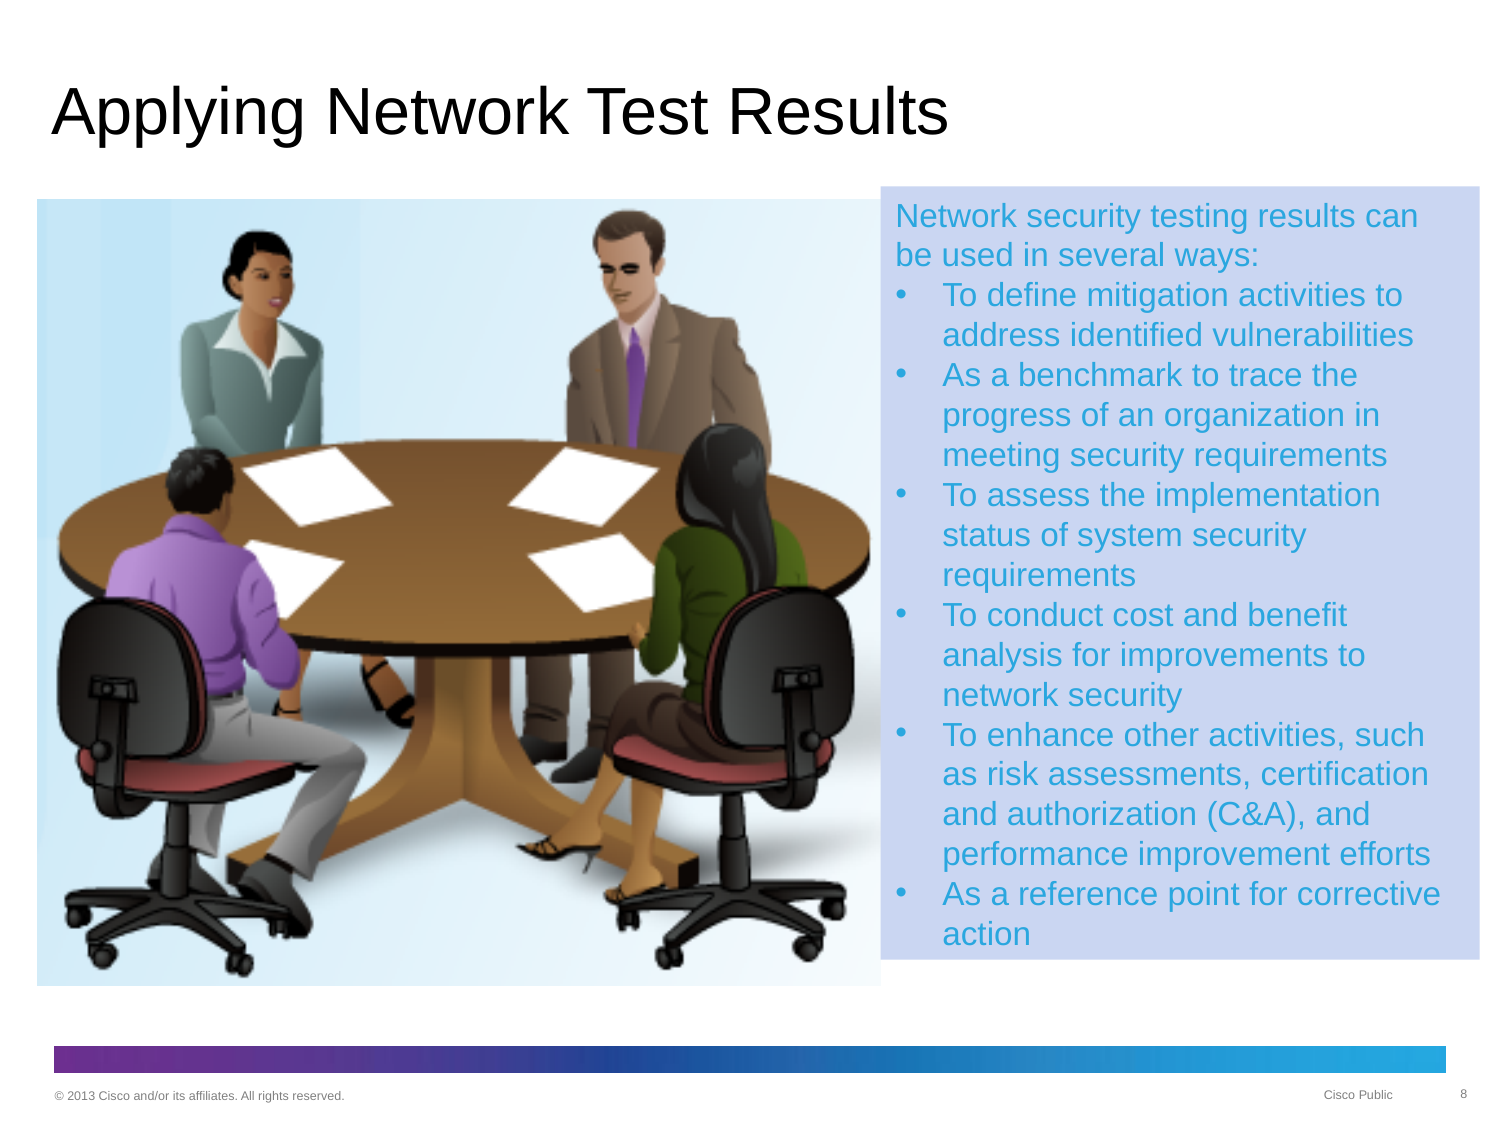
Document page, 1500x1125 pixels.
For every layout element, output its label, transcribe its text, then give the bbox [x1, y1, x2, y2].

picture [37, 198, 881, 986]
text_box Network security testing results can be used in several ways: To define mitigation activities to address identified vulnerabilities As a benchmark to trace the progress of an organization in meeting security requirements To assess the implementation status of system security requirements To conduct cost and benefit analysis for improvements to network security To enhance other activities, such as risk assessments, certification and authorization (C&A), and performance improvement efforts As a reference point for corrective action [880, 186, 1480, 960]
picture [54, 1046, 1446, 1073]
title Applying Network Test Results [37, 17, 1447, 155]
